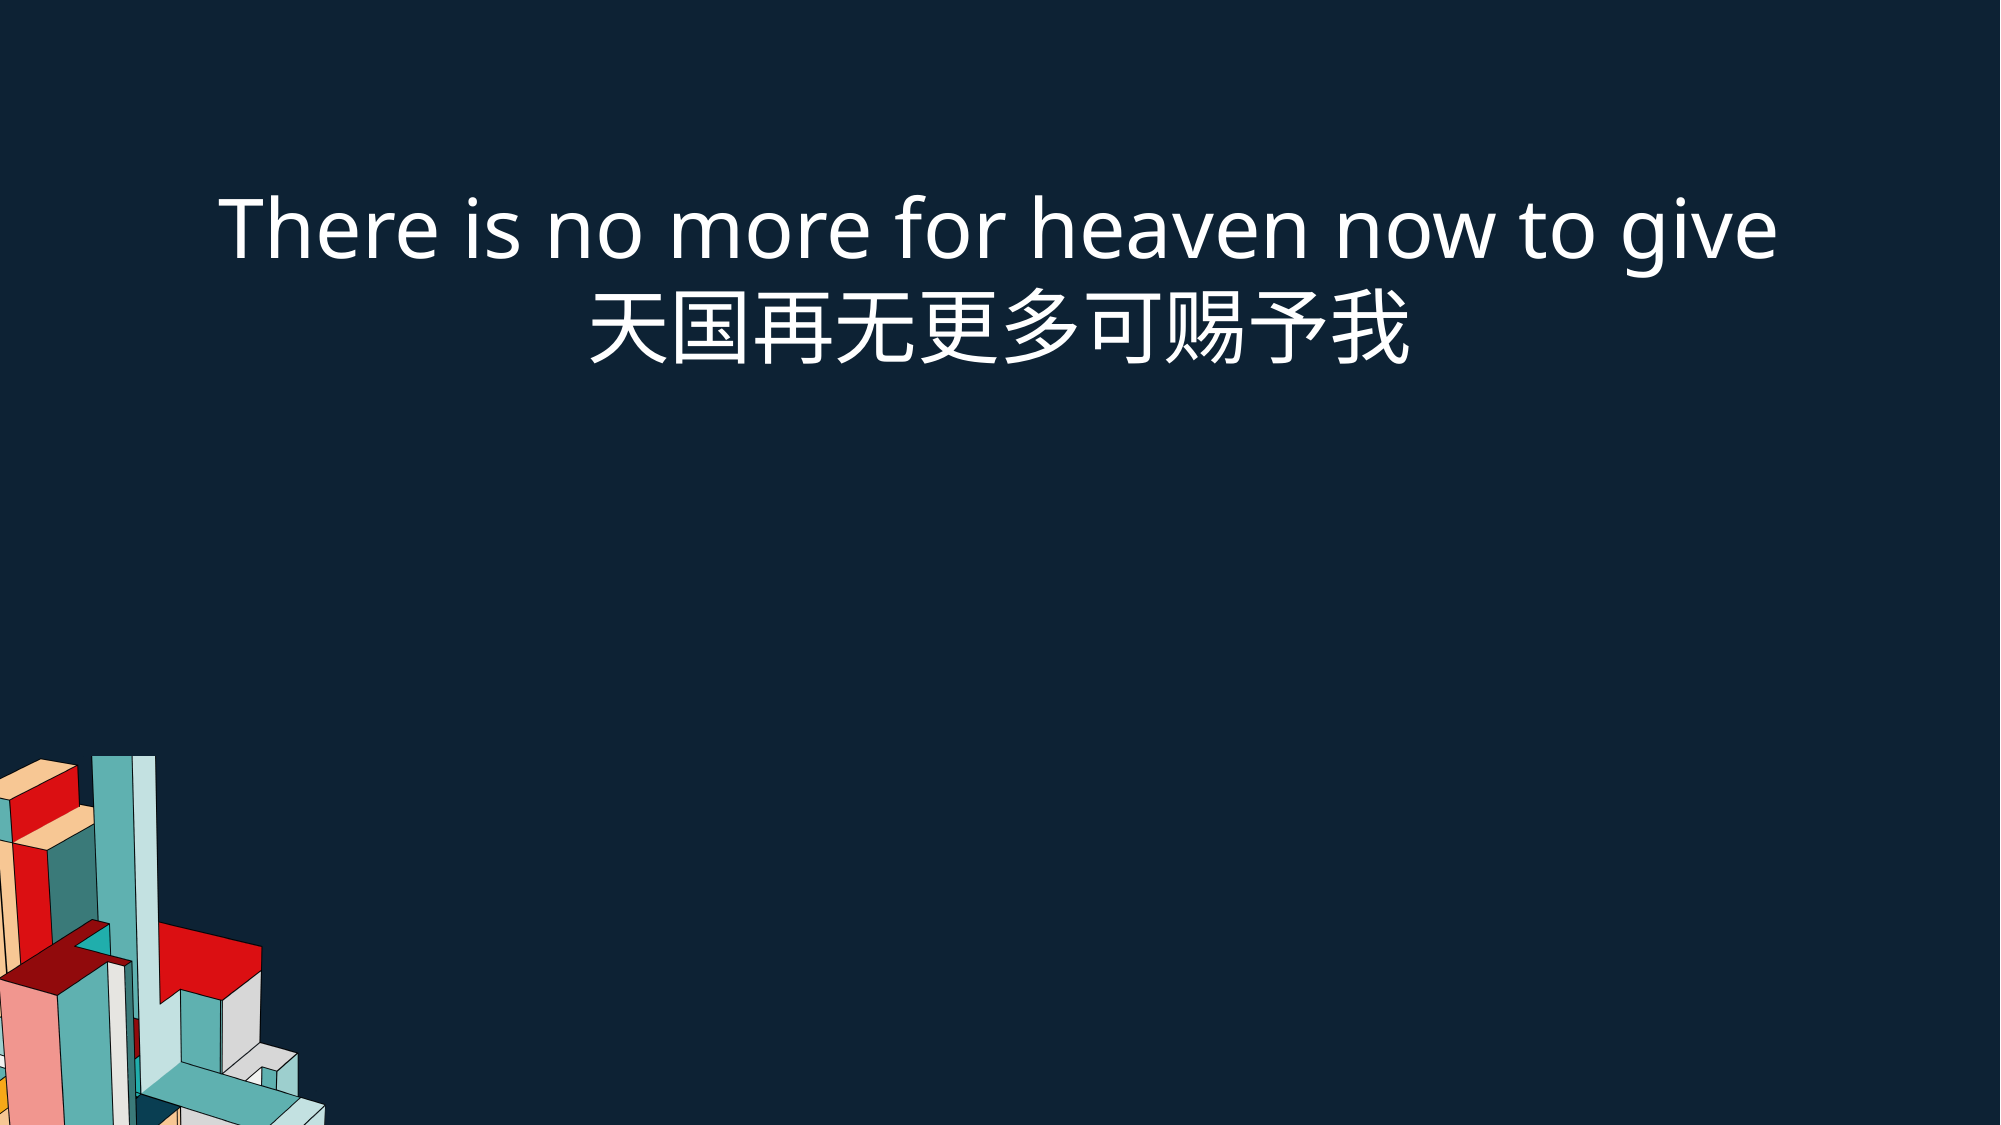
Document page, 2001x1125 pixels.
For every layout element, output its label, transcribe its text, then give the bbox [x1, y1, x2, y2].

text_box There is no more for heaven now to give 天国再无更多可赐予我 [99, 168, 1900, 382]
picture [0, 756, 326, 1125]
